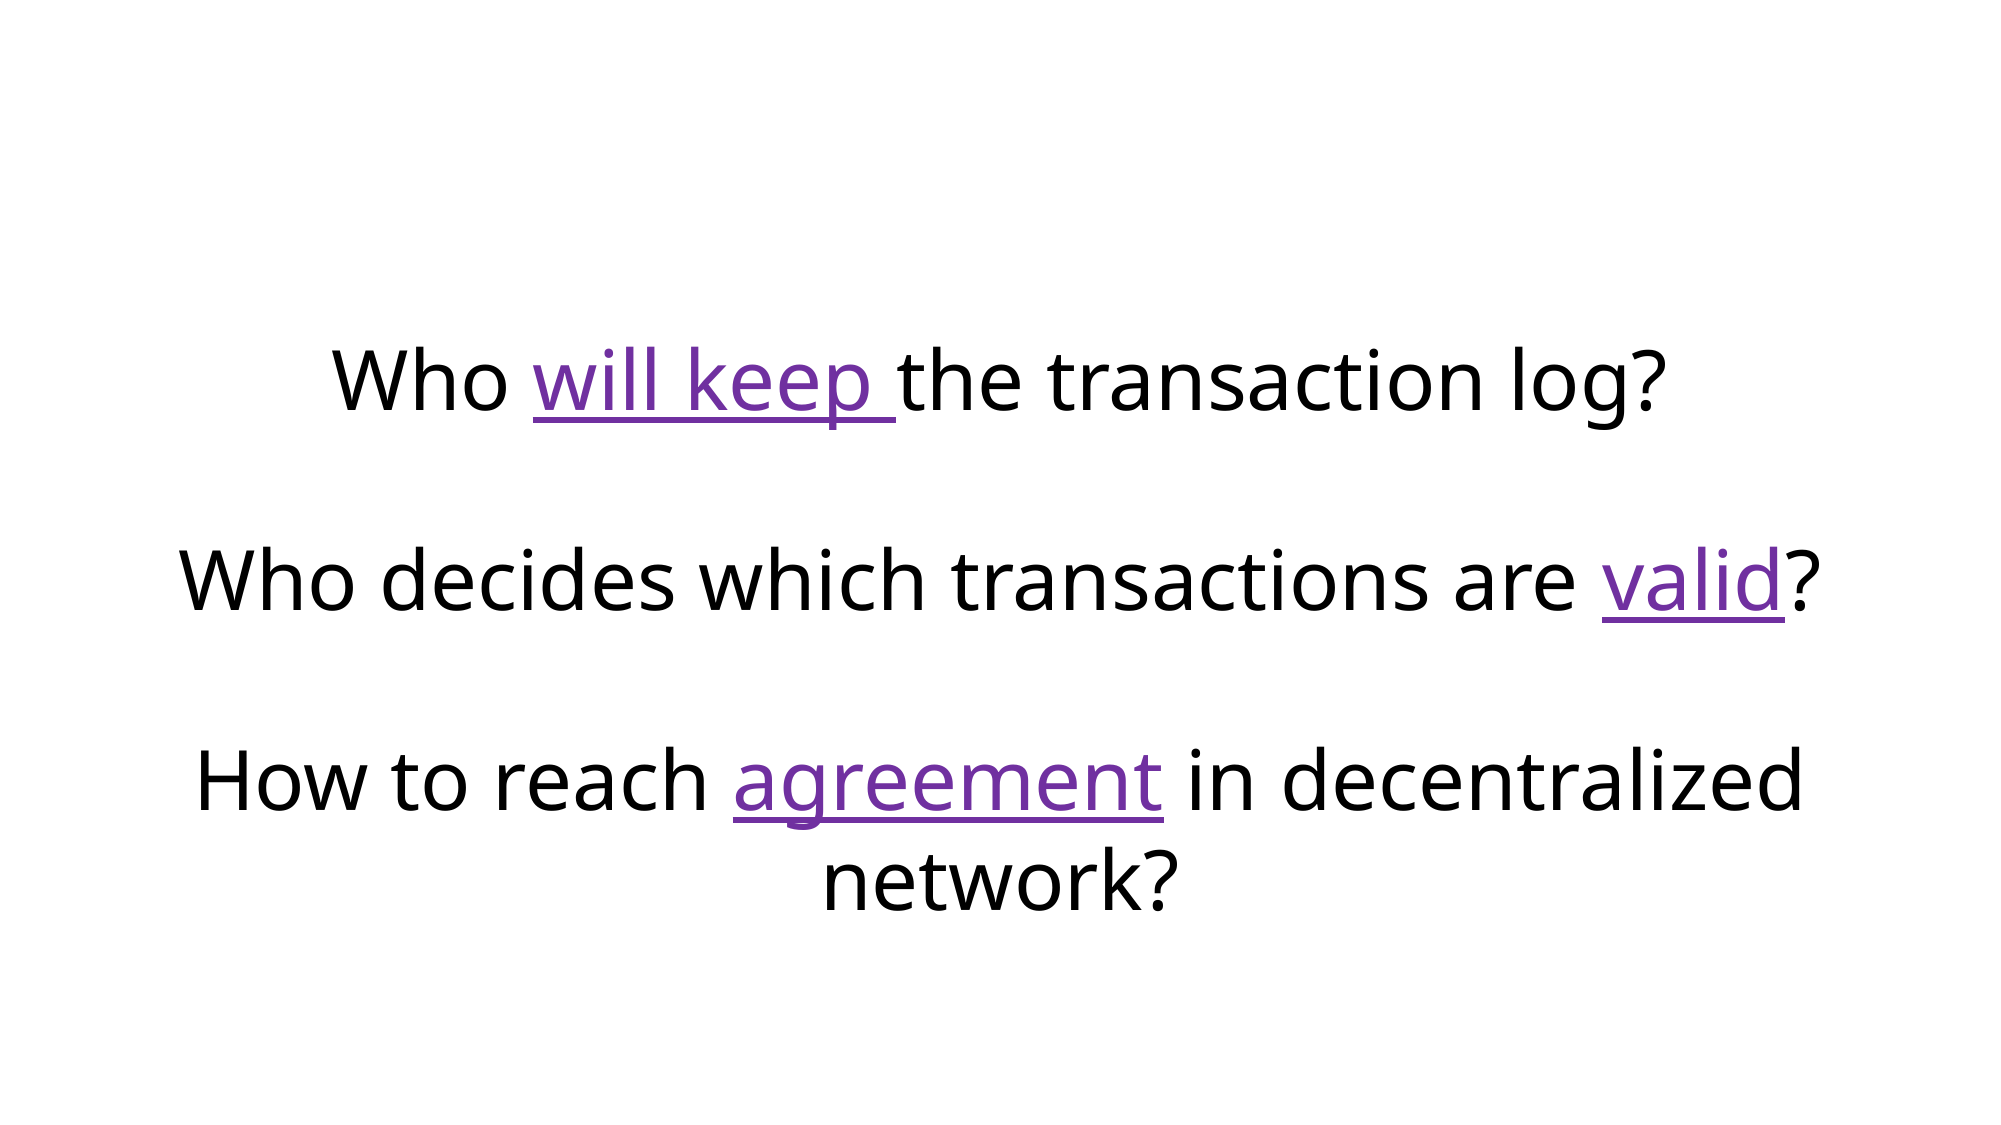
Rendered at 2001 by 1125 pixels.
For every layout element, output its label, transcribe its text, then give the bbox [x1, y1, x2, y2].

text_box Who will keep the transaction log? Who decides which transactions are valid? How to reach agreement in decentralized network? [0, 319, 2000, 935]
